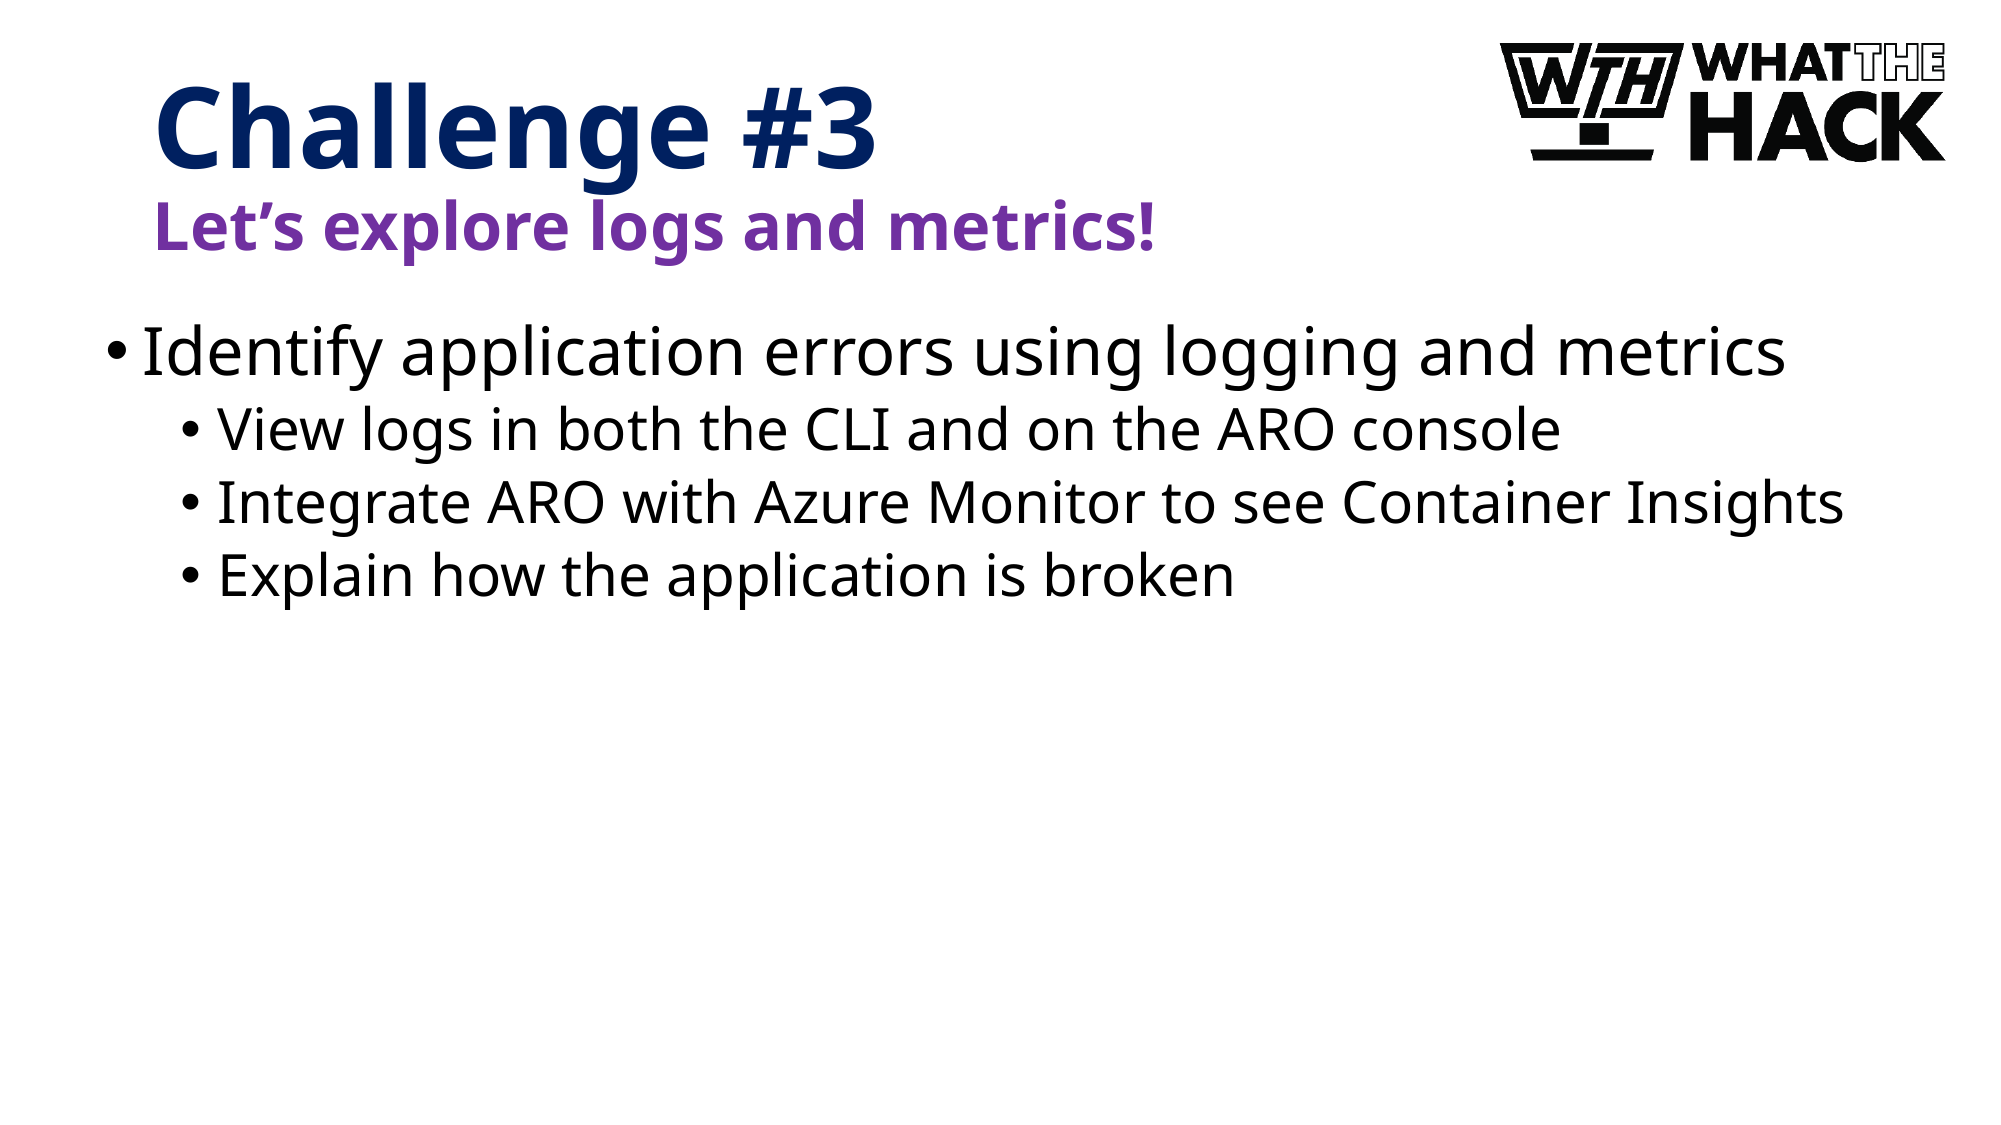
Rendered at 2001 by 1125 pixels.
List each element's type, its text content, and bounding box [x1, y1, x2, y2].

list Identify application errors using logging and metrics View logs in both the CLI and on the ARO console Integrate ARO with Azure Monitor to see Container Insights Explain how the application is broken [90, 310, 1957, 1058]
title Challenge #3 Let’s explore logs and metrics! [137, 59, 1863, 278]
picture [1426, 0, 2000, 242]
